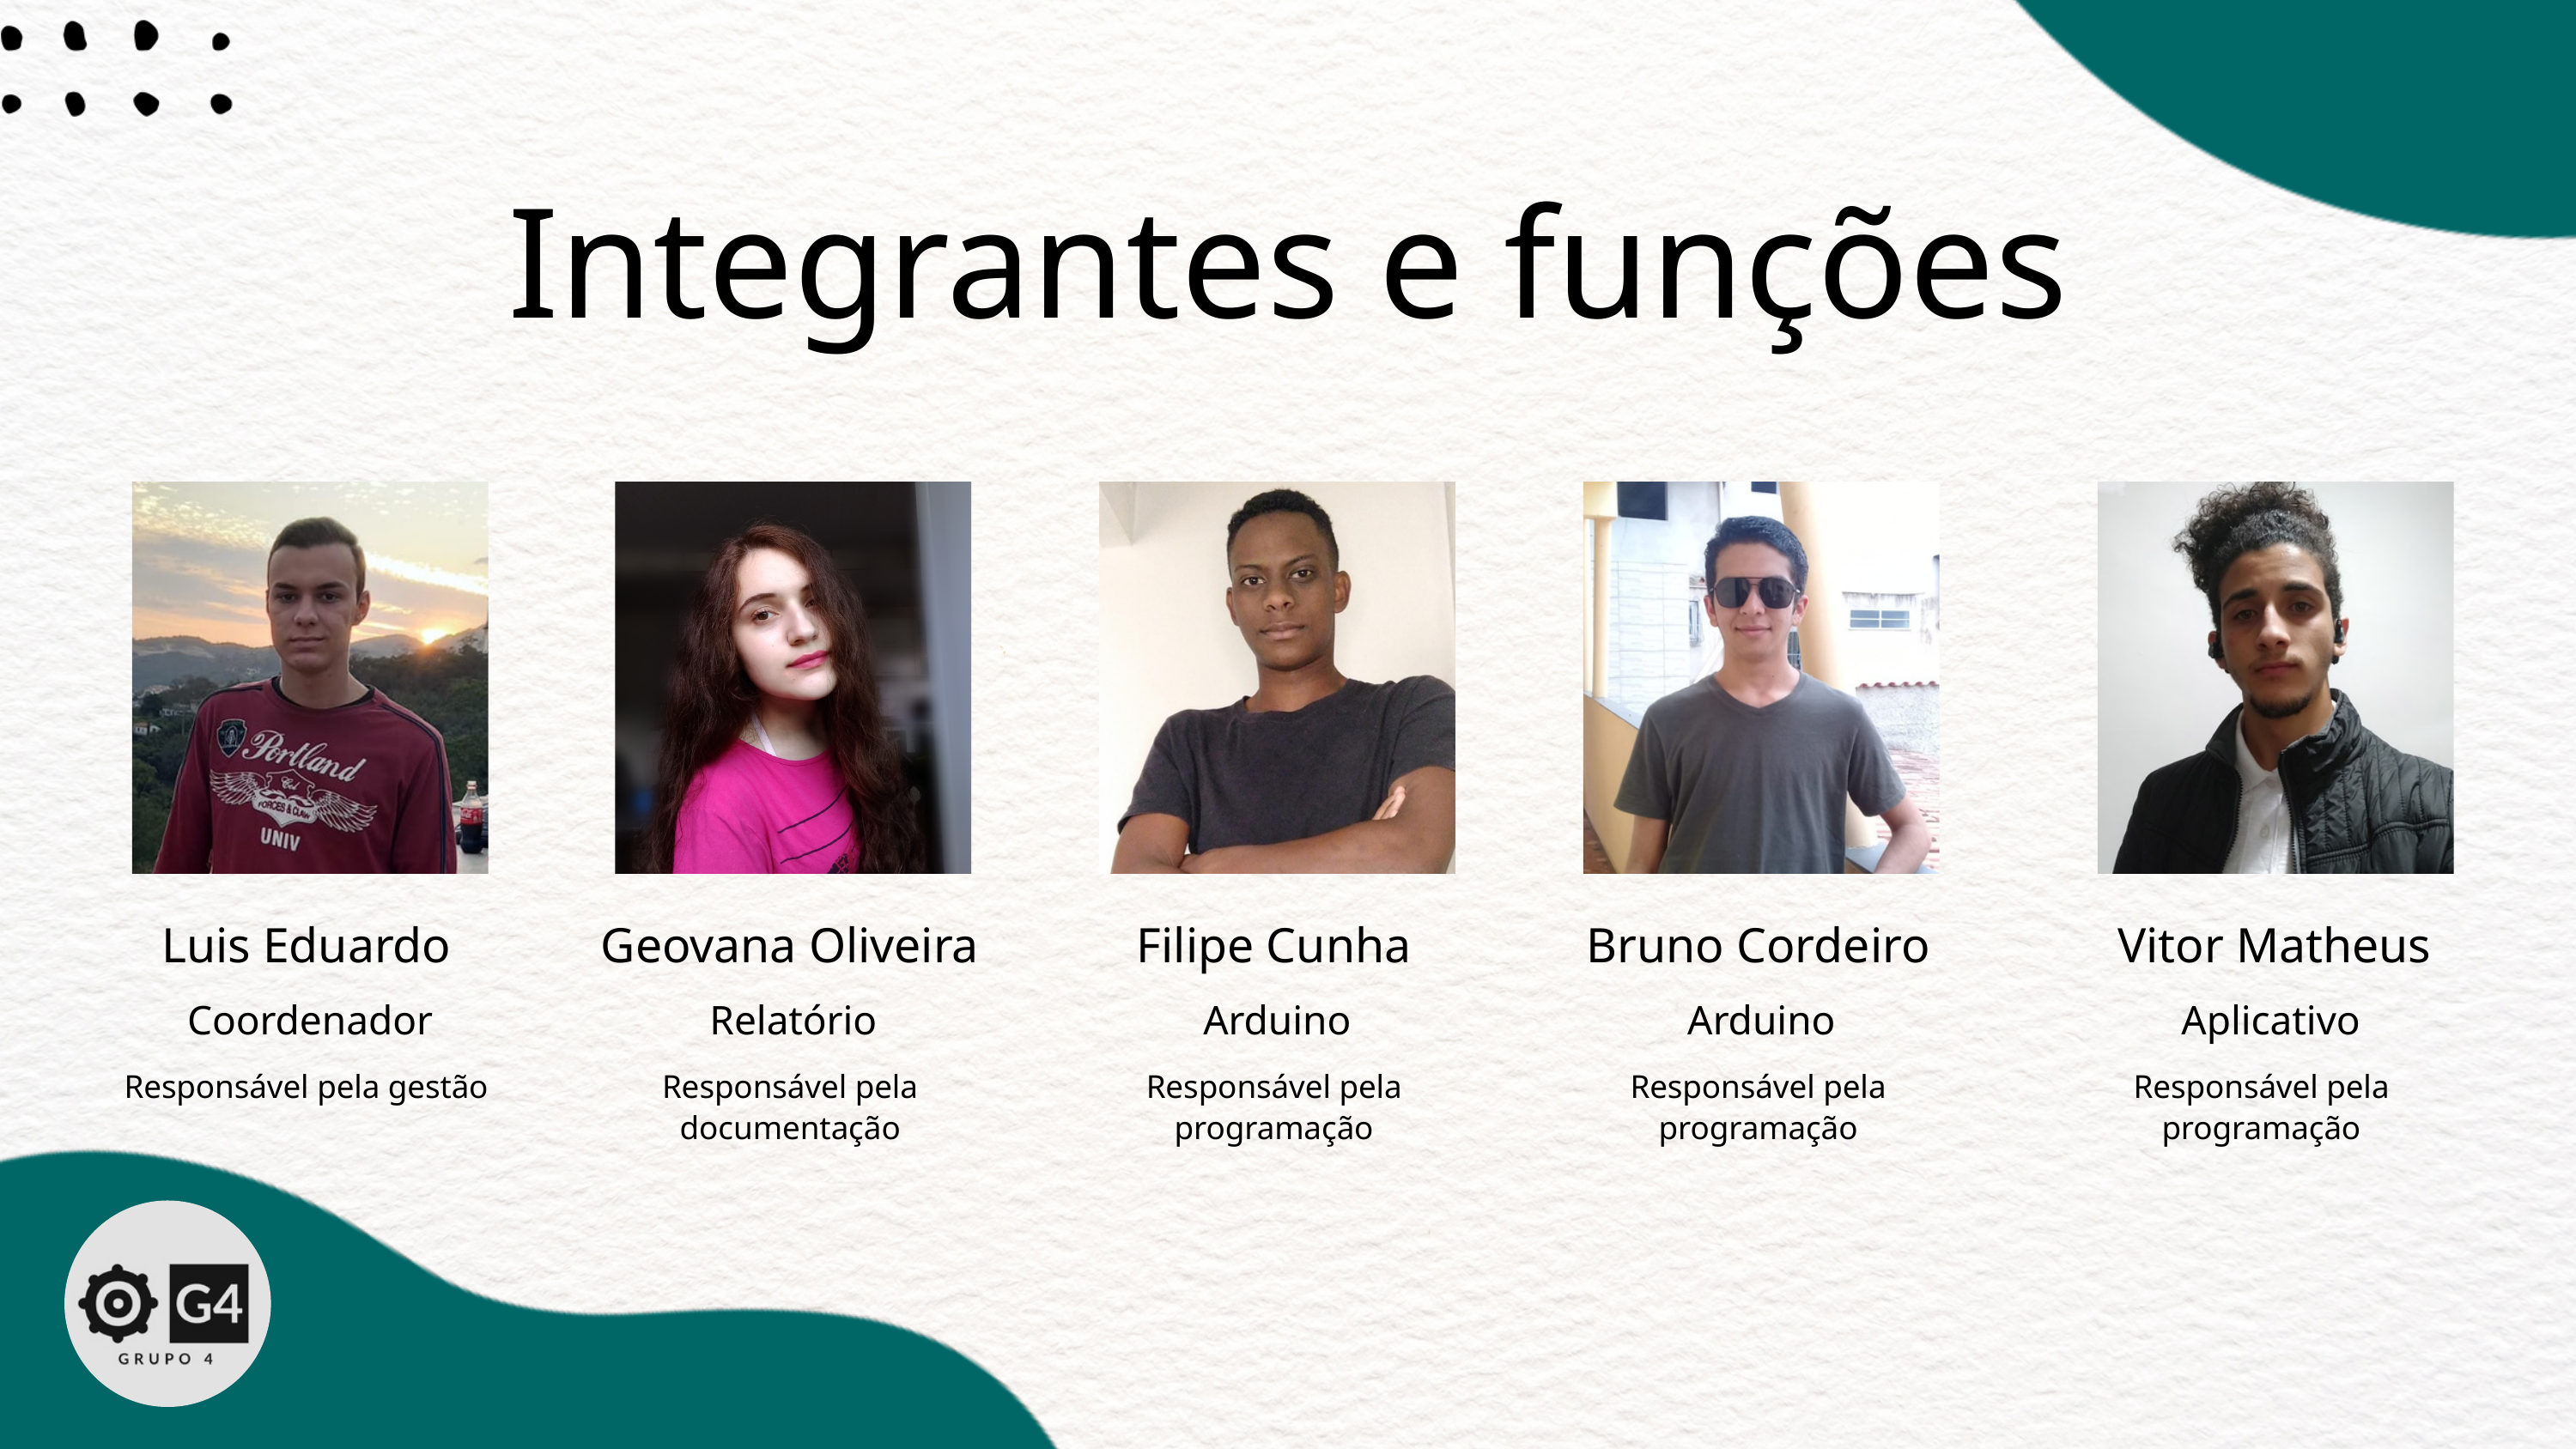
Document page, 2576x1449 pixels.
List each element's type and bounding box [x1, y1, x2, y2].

picture [0, 0, 2576, 1449]
text_box [1098, 481, 1456, 874]
text_box [2097, 481, 2454, 874]
text_box [131, 481, 489, 874]
text_box [64, 1200, 271, 1408]
text_box [615, 481, 972, 874]
text_box [1583, 481, 1940, 874]
